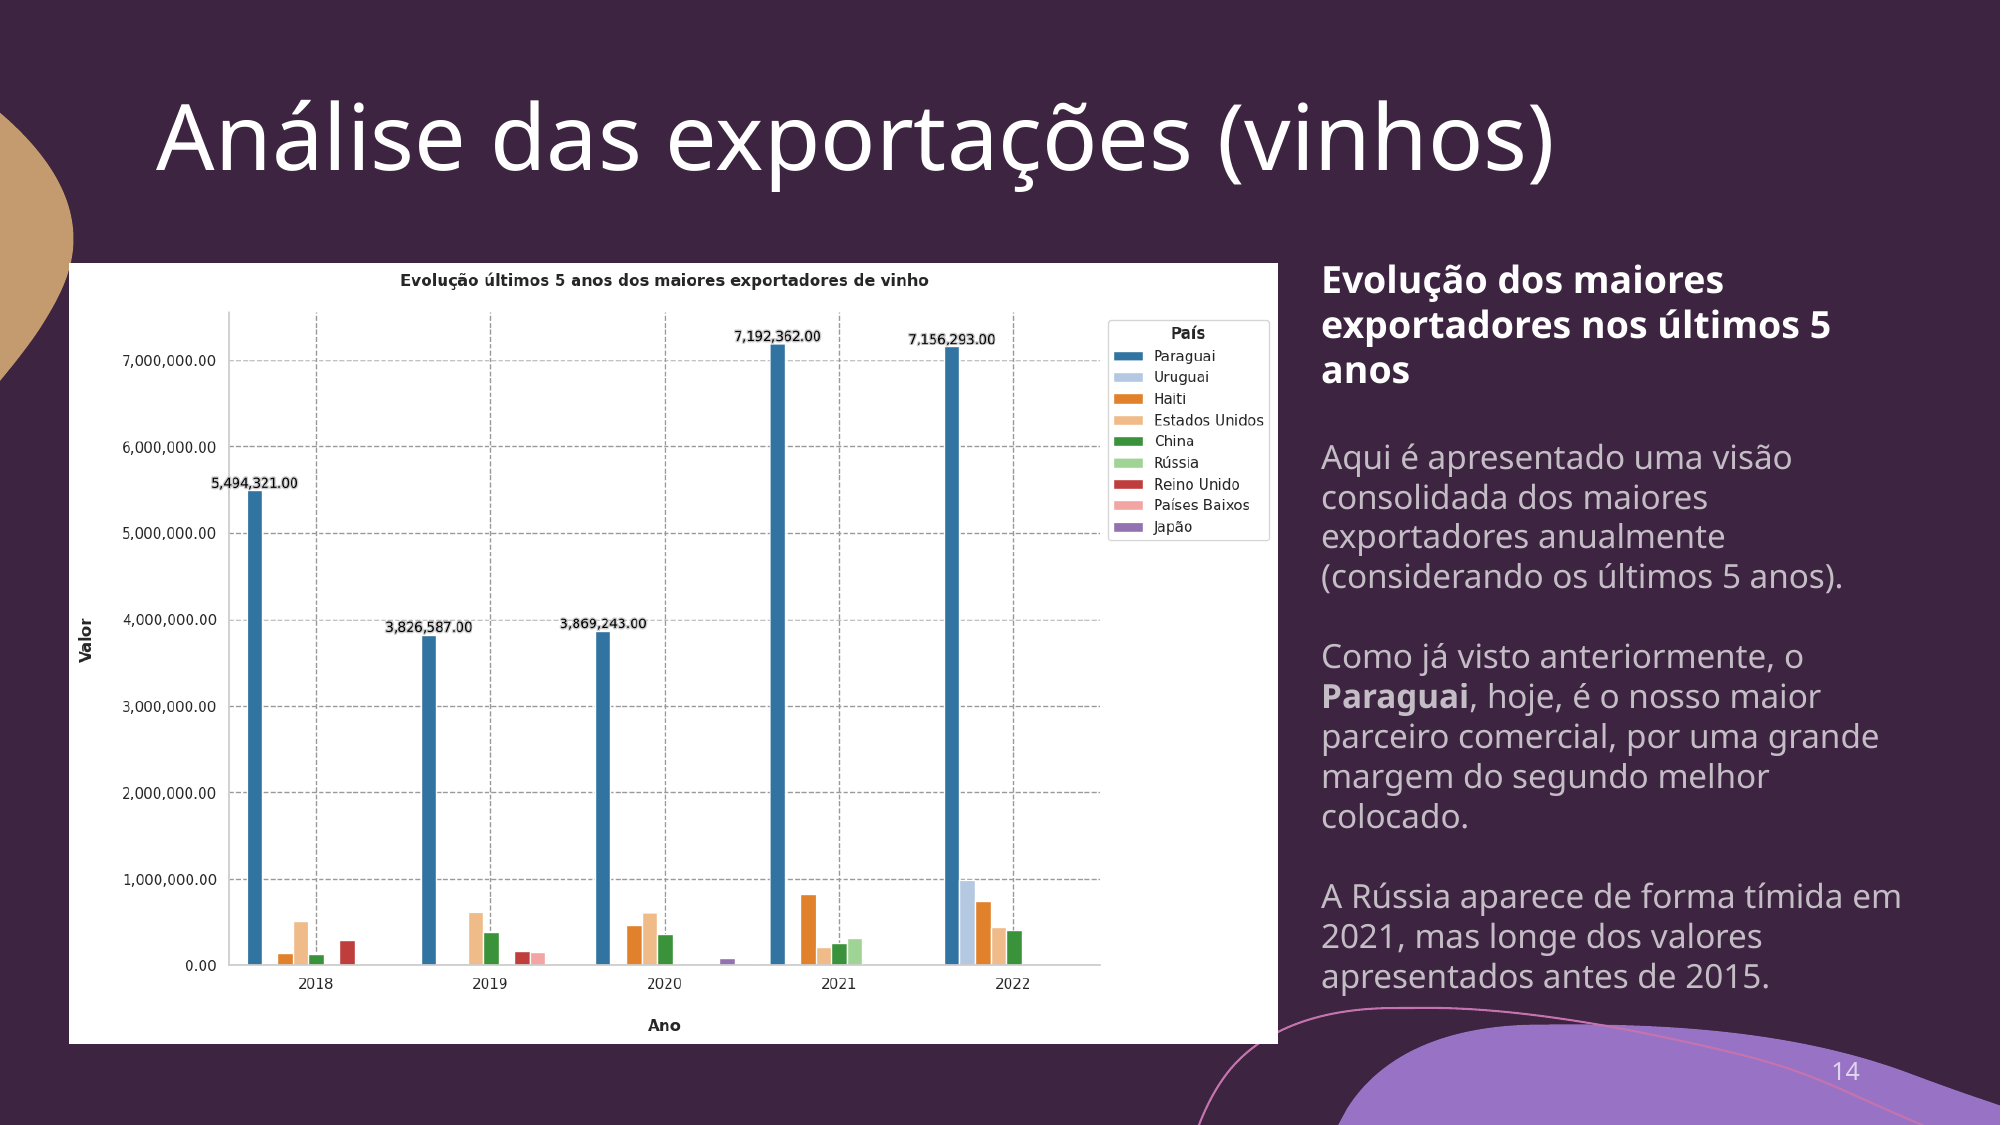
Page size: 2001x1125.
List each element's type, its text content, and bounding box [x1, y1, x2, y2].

slide_number 14 [1625, 1042, 1875, 1103]
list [69, 263, 1278, 1044]
text_box Evolução dos maiores exportadores nos últimos 5 anos Aqui é apresentado uma visão consolidada dos maiores exportadores anualmente (considerando os últimos 5 anos). Como já visto anteriormente, o Paraguai, hoje, é o nosso maior parceiro comercial, por uma grande margem do segundo melhor colocado. A Rússia aparece de forma tímida em 2021, mas longe dos valores apresentados antes de 2015. [1305, 248, 1933, 1003]
title Análise das exportações (vinhos) [141, 15, 1892, 266]
